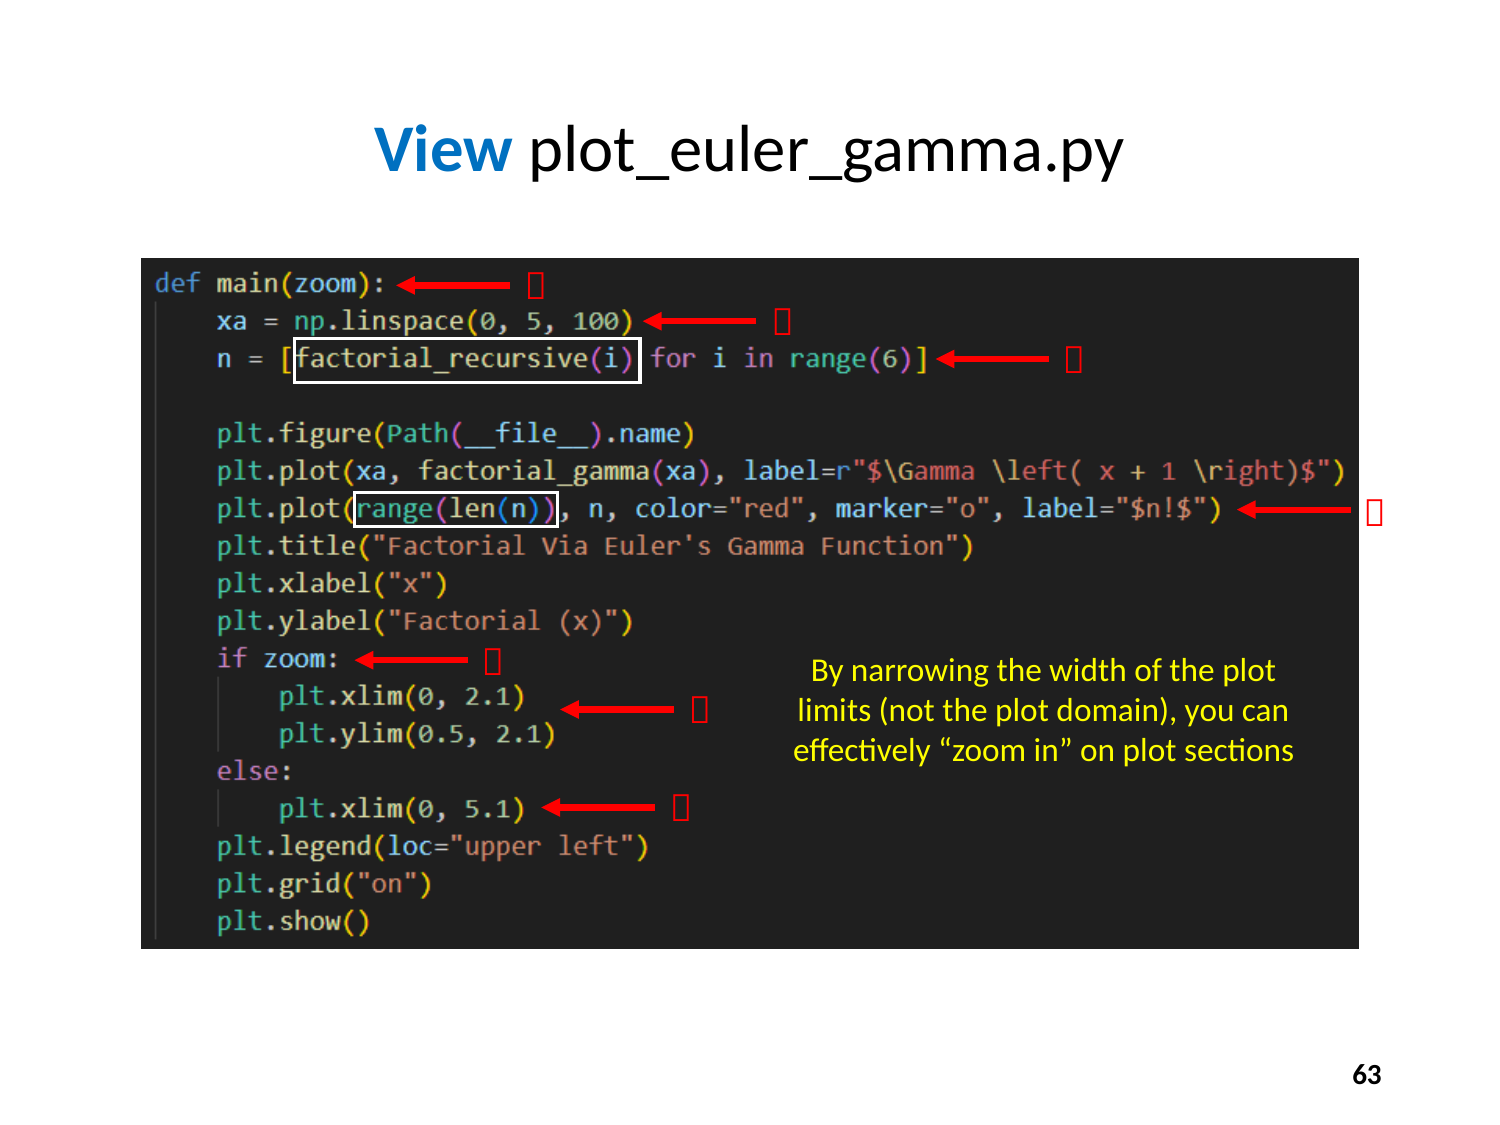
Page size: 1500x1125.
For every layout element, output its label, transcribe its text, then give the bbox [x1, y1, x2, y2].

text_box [354, 630, 530, 691]
picture [141, 258, 1359, 949]
slide_number 63 [1059, 1042, 1397, 1103]
title View plot_euler_gamma.py [103, 59, 1397, 241]
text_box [642, 290, 820, 352]
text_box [560, 678, 737, 740]
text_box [935, 328, 1111, 390]
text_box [541, 776, 718, 838]
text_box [396, 255, 573, 316]
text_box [1236, 481, 1412, 542]
